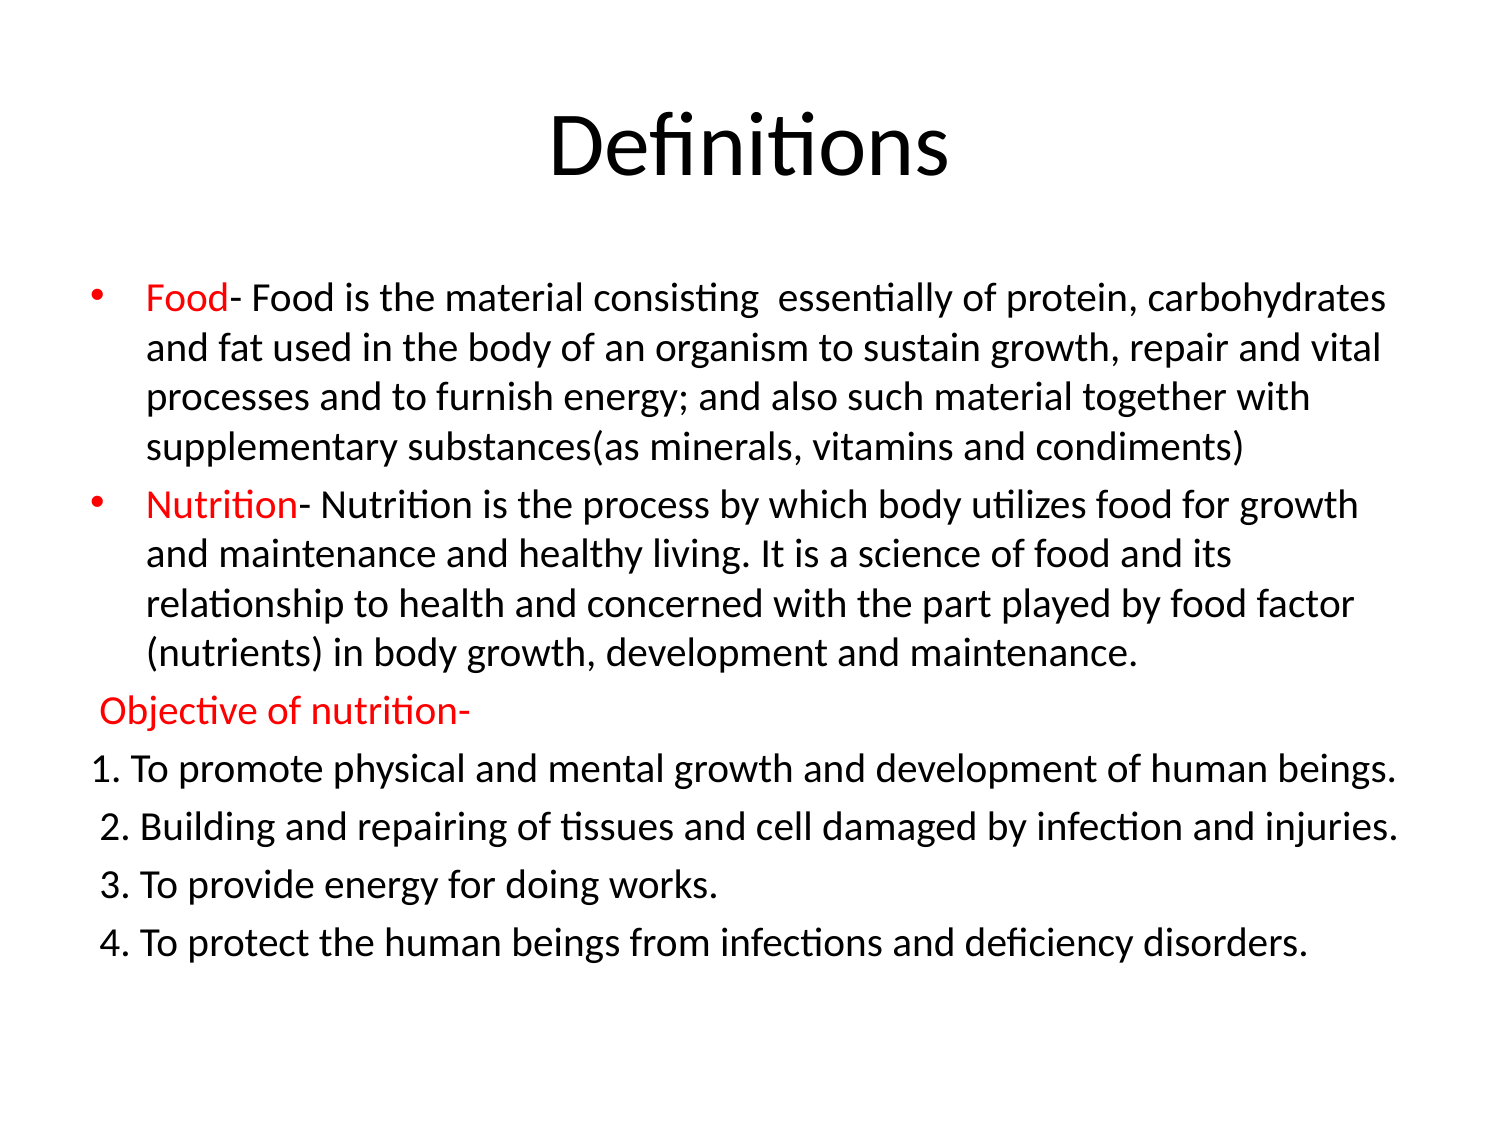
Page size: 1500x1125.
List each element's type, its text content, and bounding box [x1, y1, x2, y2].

title Definitions [75, 45, 1425, 233]
list Food- Food is the material consisting essentially of protein, carbohydrates and fat used in the body of an organism to sustain growth, repair and vital processes and to furnish energy; and also such material together with supplementary substances(as minerals, vitamins and condiments) Nutrition- Nutrition is the process by which body utilizes food for growth and maintenance and healthy living. It is a science of food and its relationship to health and concerned with the part played by food factor (nutrients) in body growth, development and maintenance. Objective of nutrition- 1. To promote physical and mental growth and development of human beings. 2. Building and repairing of tissues and cell damaged by infection and injuries. 3. To provide energy for doing works. 4. To protect the human beings from infections and deficiency disorders. [75, 262, 1425, 1005]
